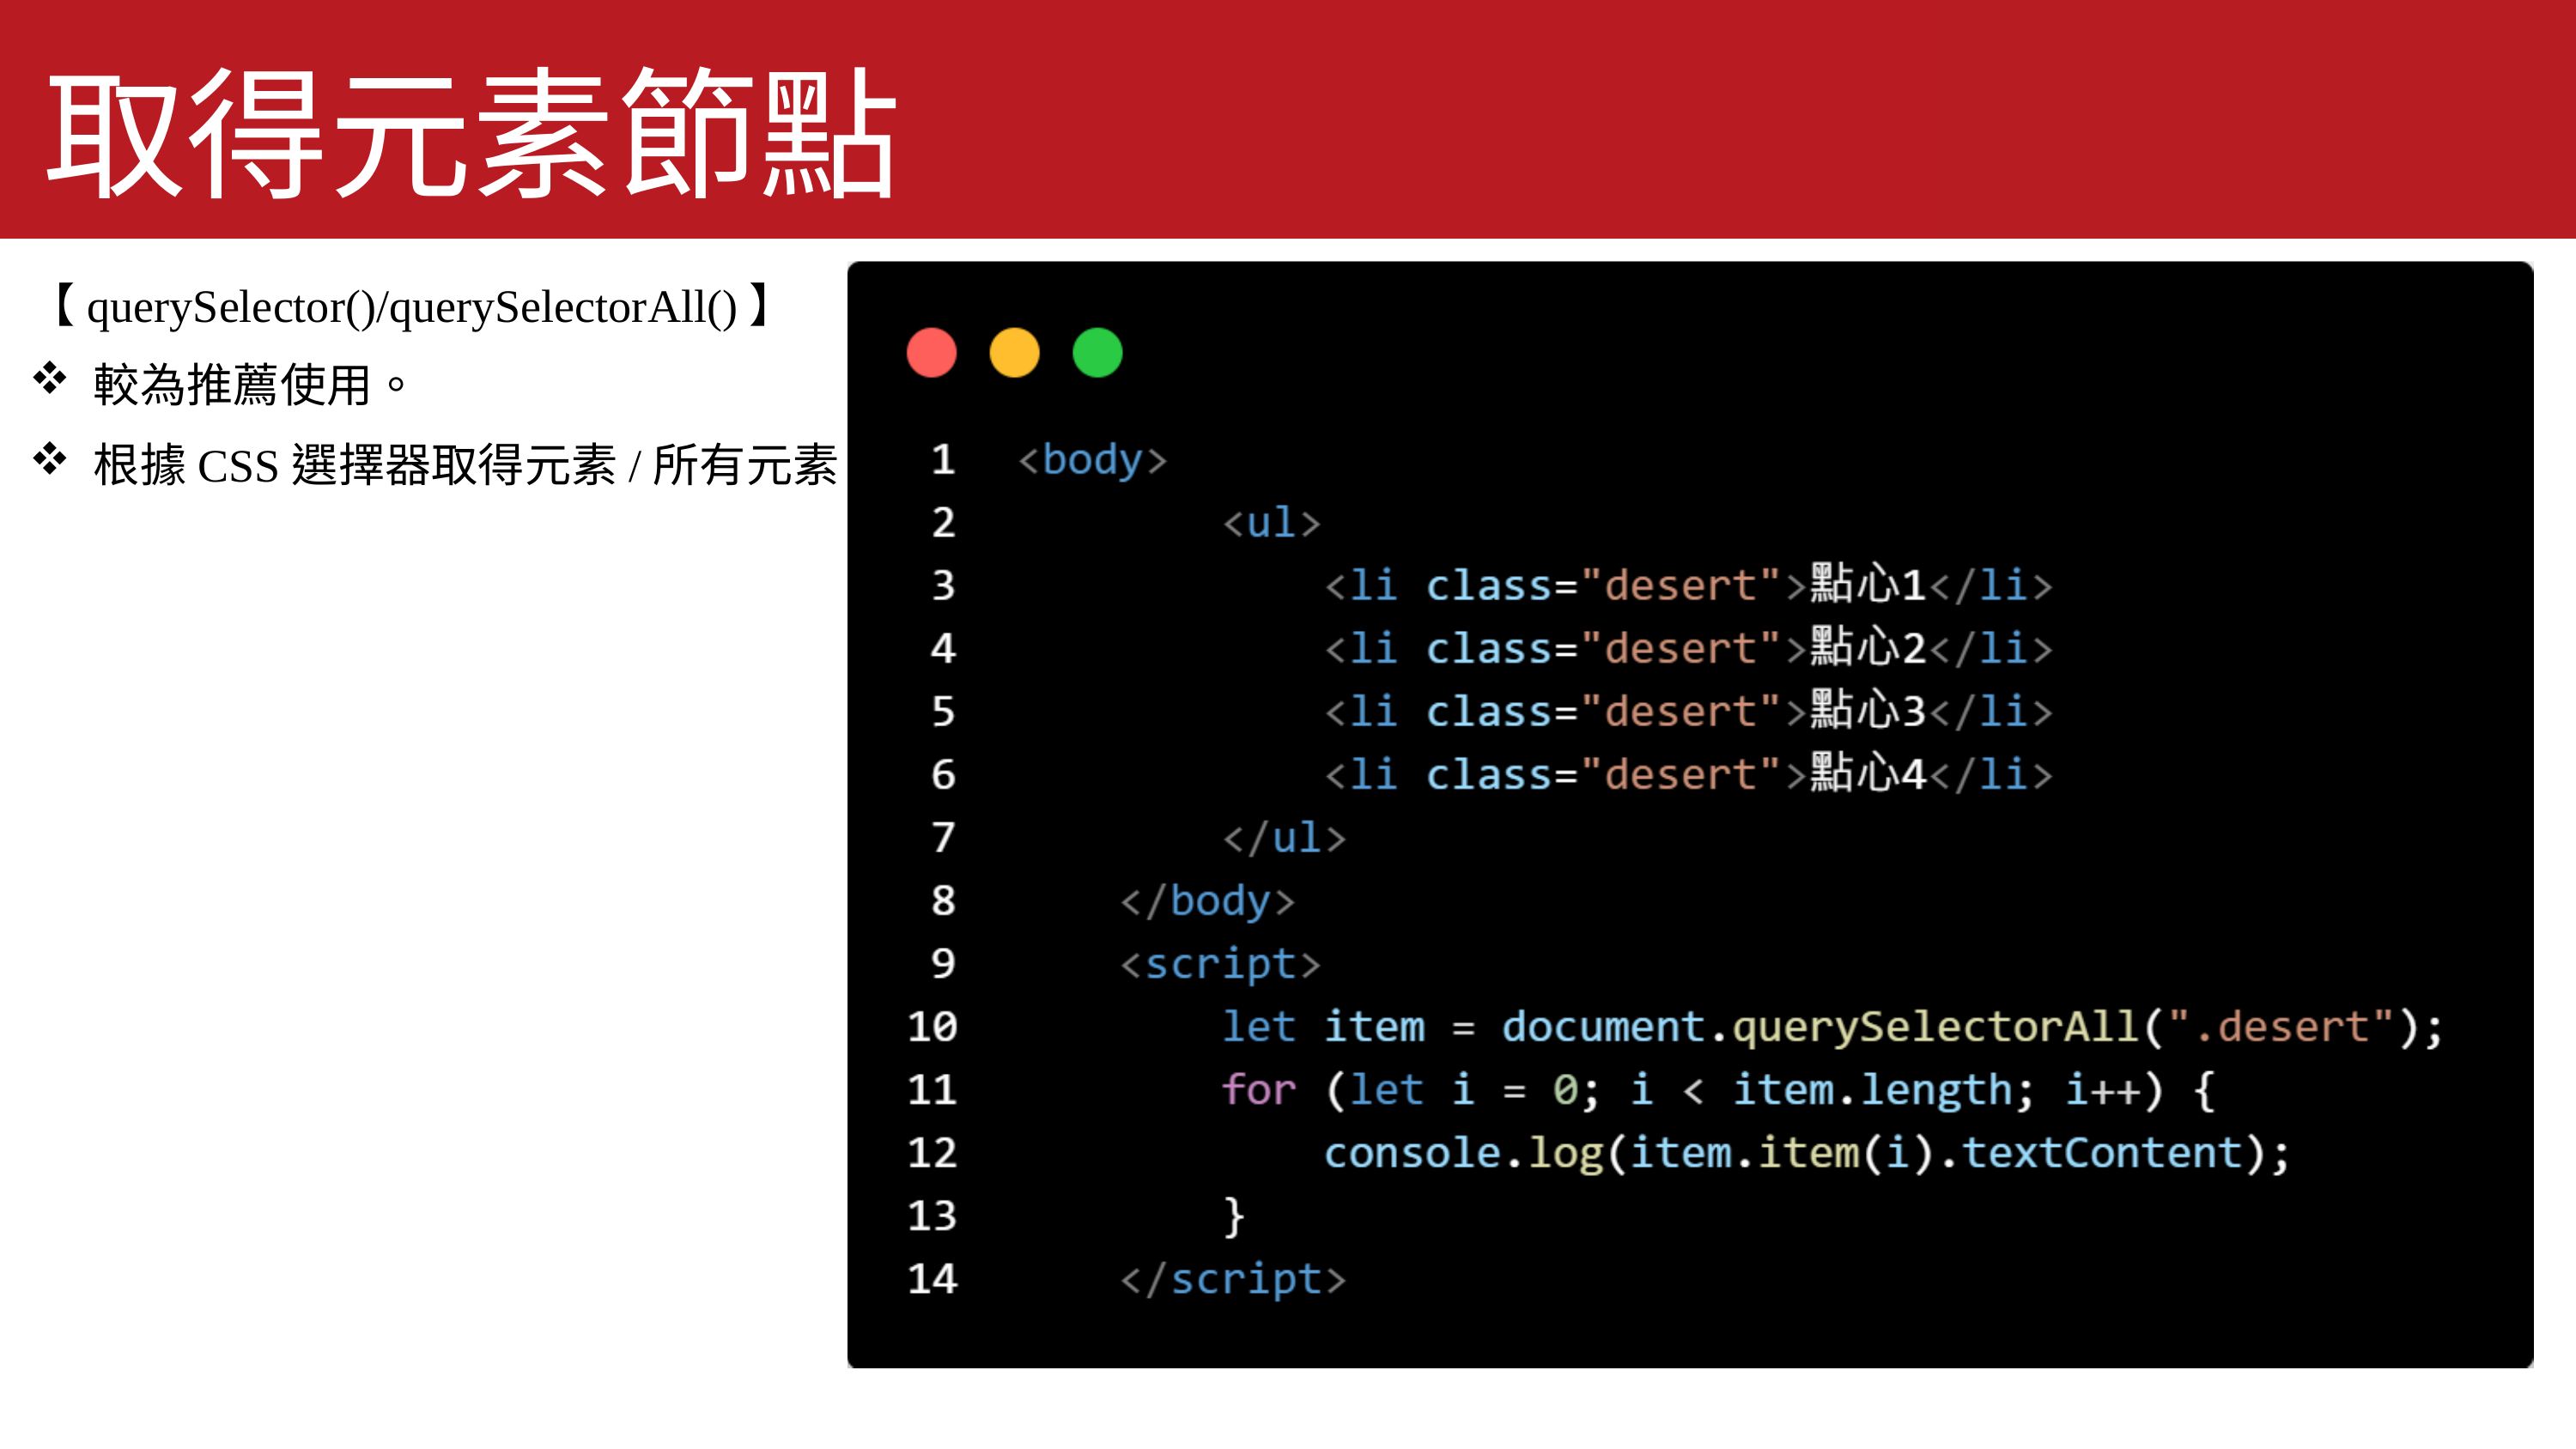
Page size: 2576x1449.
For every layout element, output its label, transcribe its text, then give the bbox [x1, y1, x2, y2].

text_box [0, 0, 2576, 239]
picture [848, 259, 2534, 1369]
text_box 【querySelector()/querySelectorAll()】 較為推薦使用。 根據CSS選擇器取得元素/所有元素。 [28, 251, 2501, 492]
